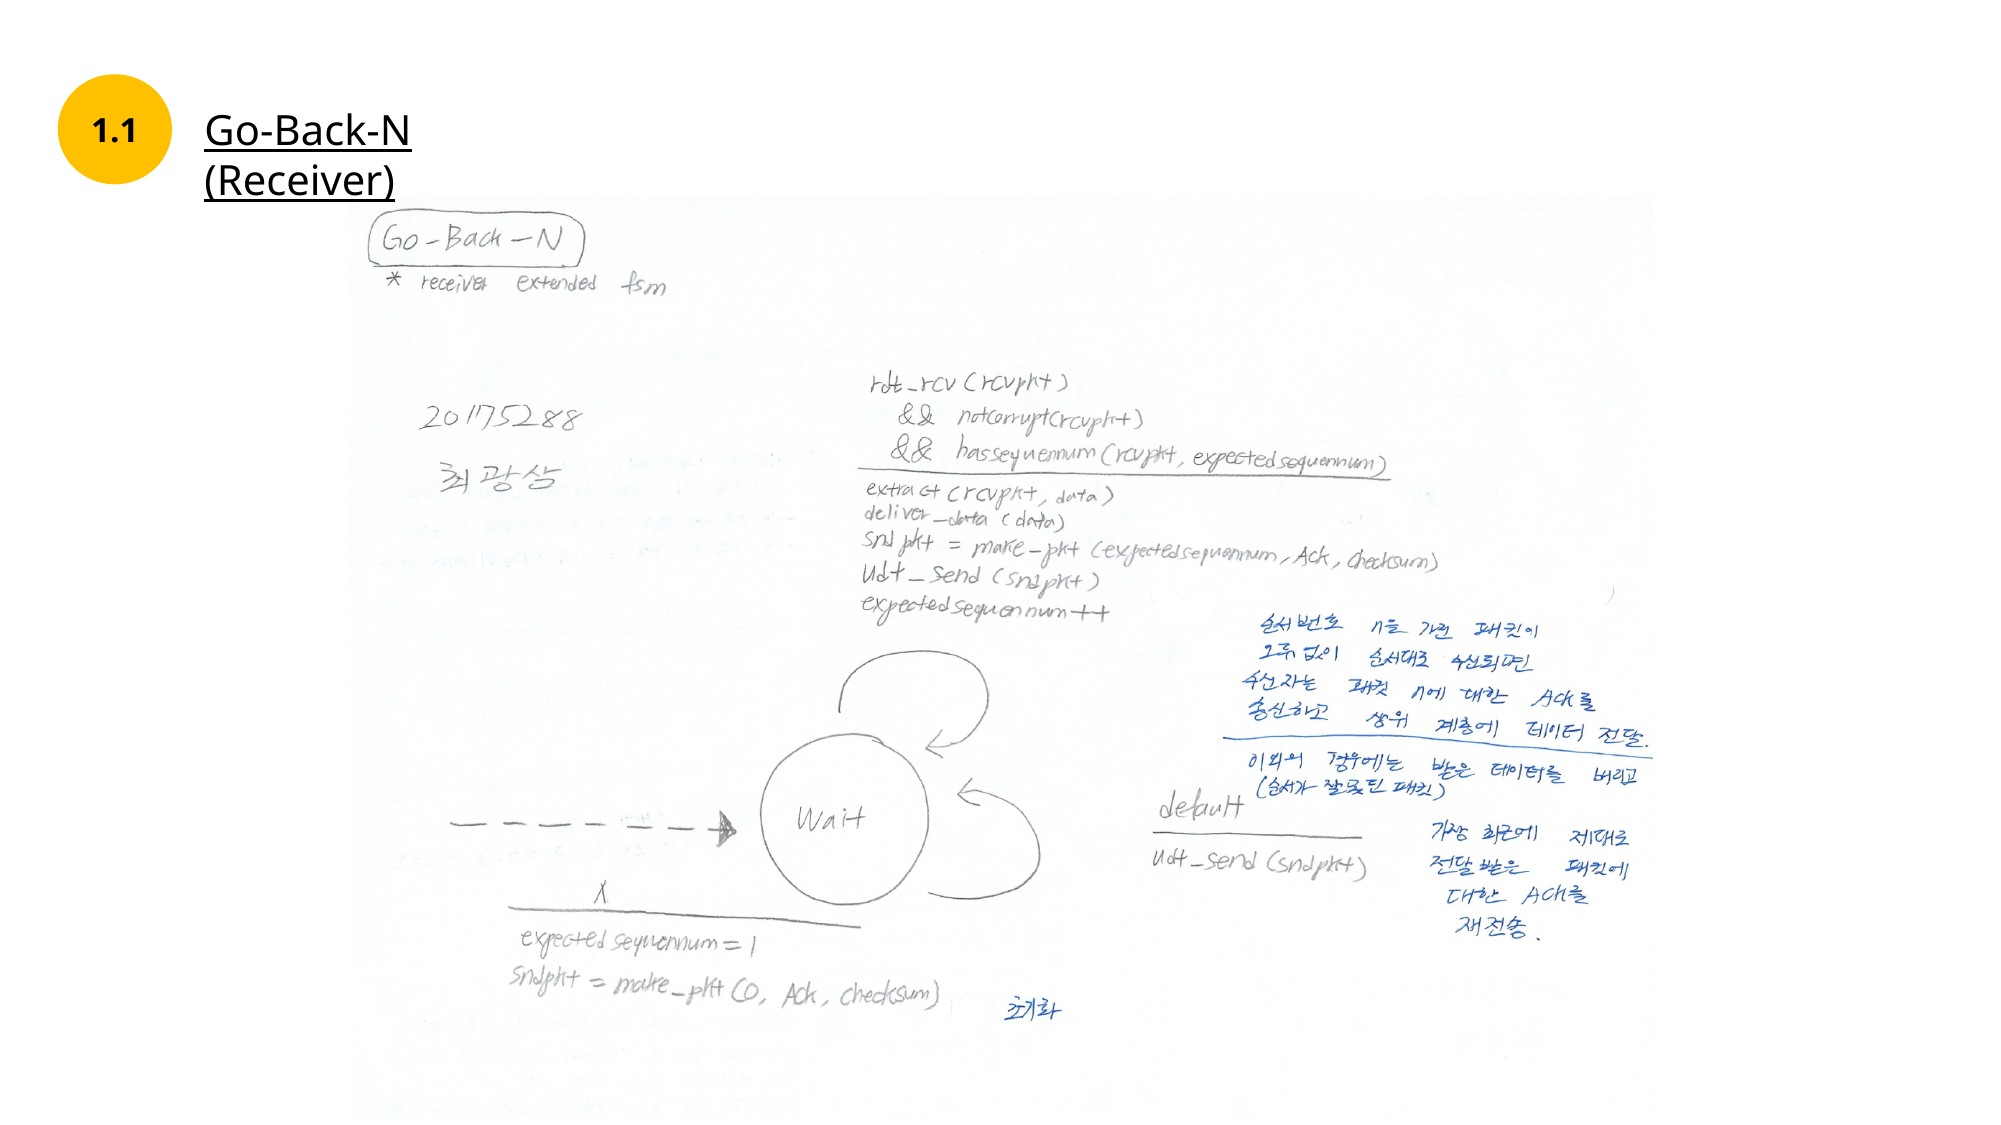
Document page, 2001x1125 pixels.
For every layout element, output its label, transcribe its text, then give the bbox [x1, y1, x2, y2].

text_box Go-Back-N (Receiver) [189, 96, 427, 212]
picture [349, 7, 1652, 1125]
text_box 1.1 [56, 73, 174, 186]
